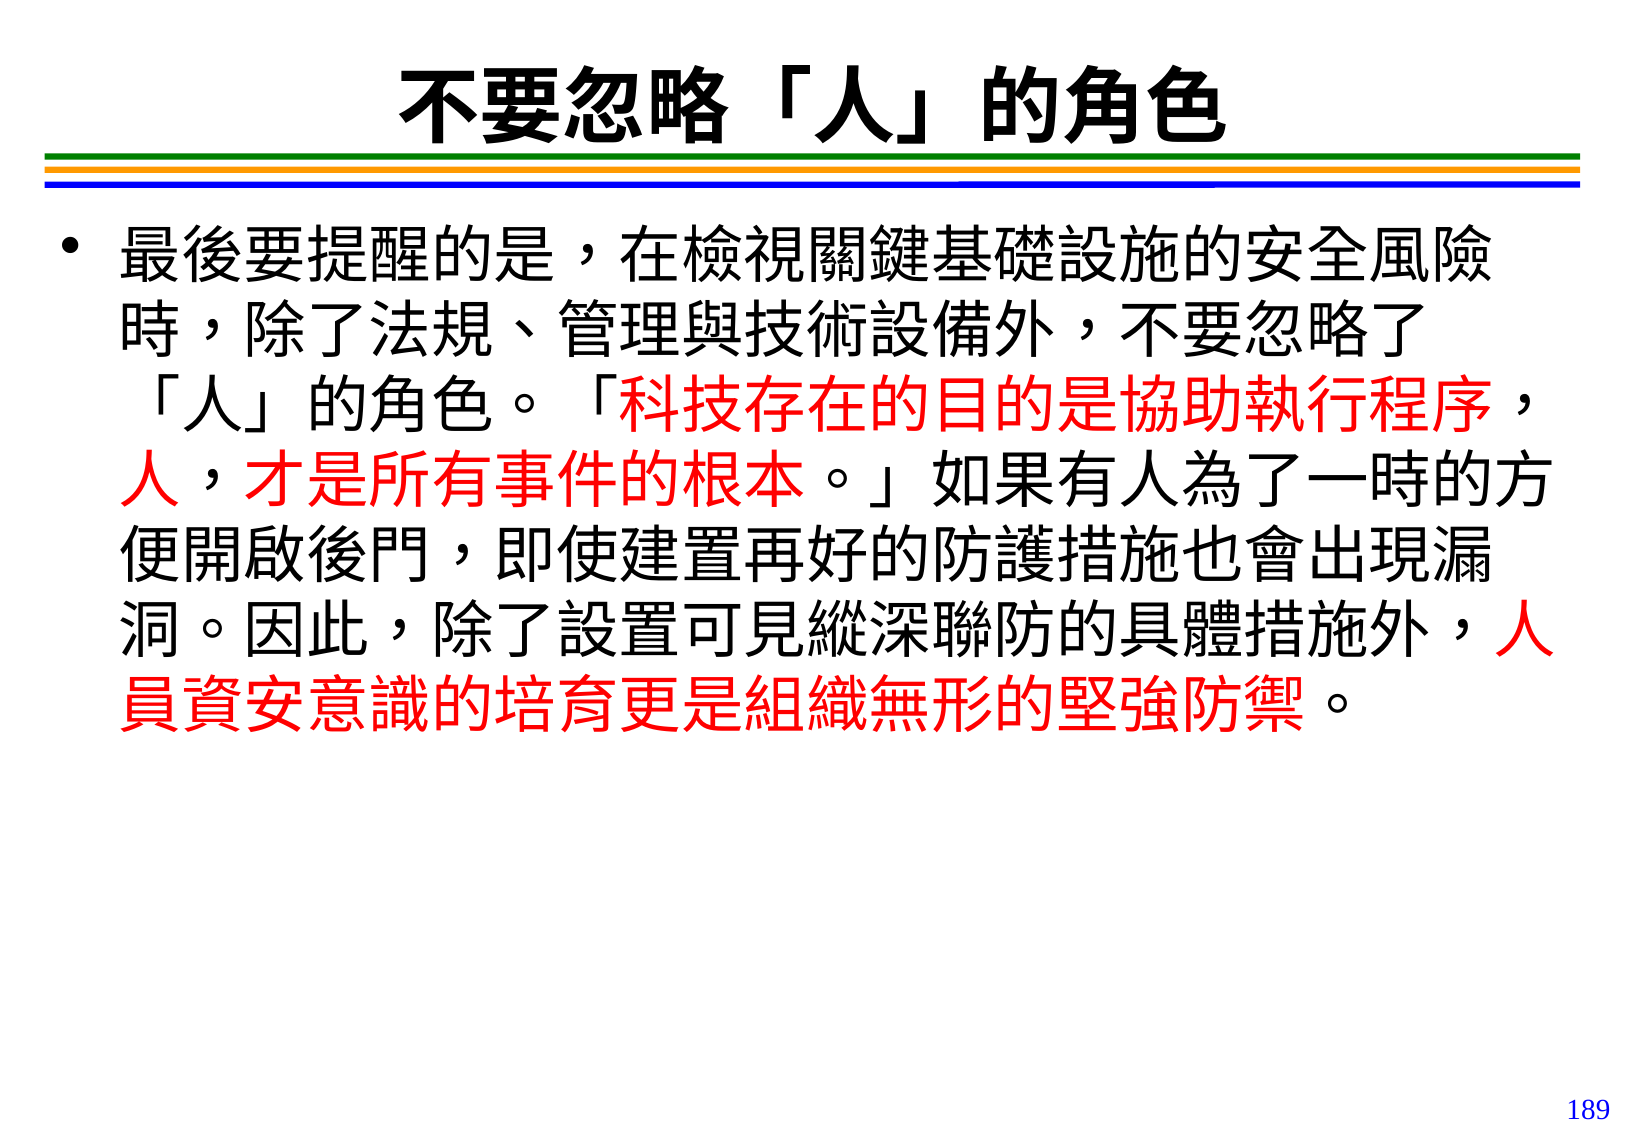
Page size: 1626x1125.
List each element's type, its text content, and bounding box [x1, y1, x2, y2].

list 最後要提醒的是，在檢視關鍵基礎設施的安全風險時，除了法規、管理與技術設備外，不要忽略了「人」的角色。「科技存在的目的是協助執行程序，人，才是所有事件的根本。」如果有人為了一時的方便開啟後門，即使建置再好的防護措施也會出現漏洞。因此，除了設置可見縱深聯防的具體措施外，人員資安意識的培育更是組織無形的堅強防禦。 [44, 207, 1581, 1005]
title 不要忽略「人」的角色 [81, 45, 1544, 161]
slide_number 189 [1246, 1082, 1625, 1119]
